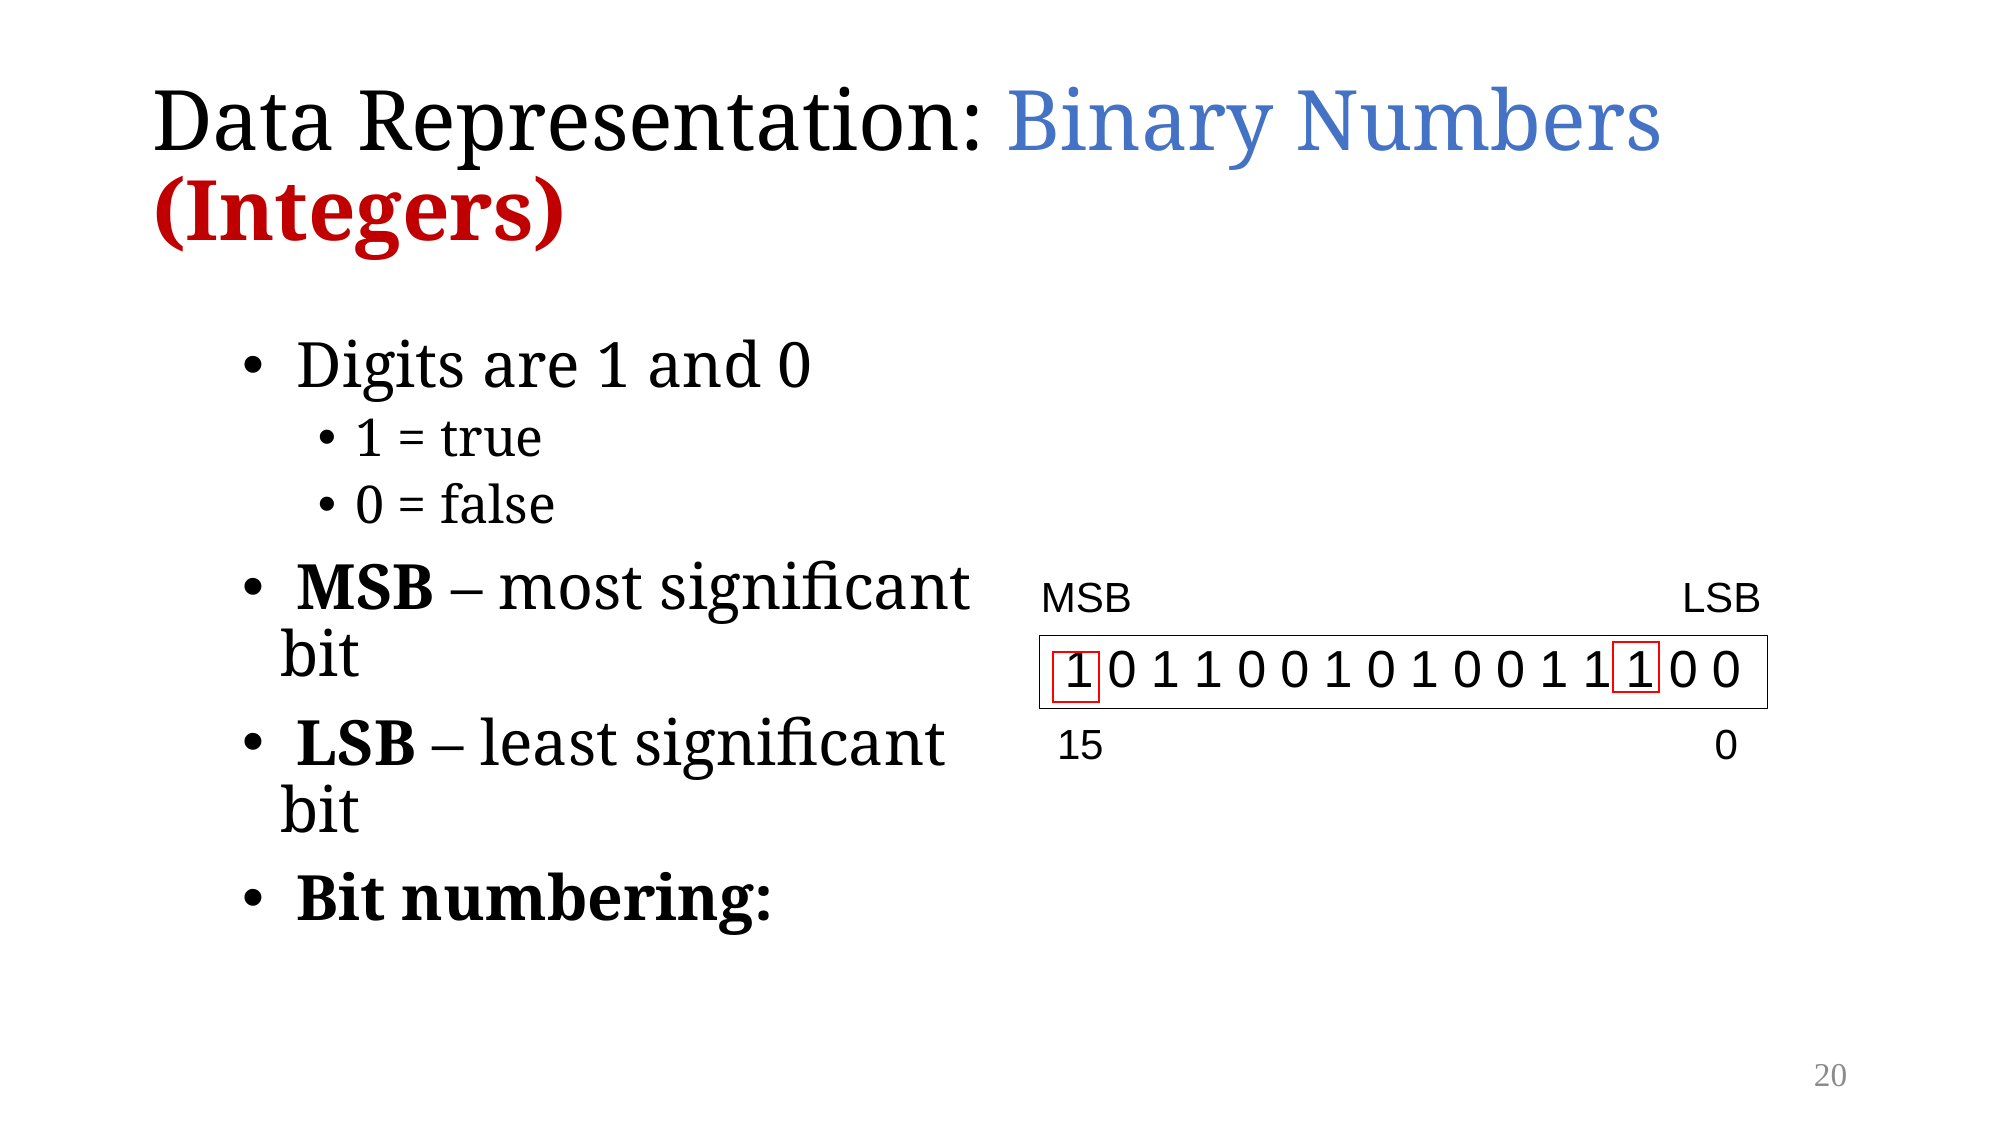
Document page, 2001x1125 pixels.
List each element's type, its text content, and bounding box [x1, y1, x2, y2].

title Data Representation: Binary Numbers (Integers) [137, 59, 1863, 278]
slide_number 20 [1412, 1042, 1863, 1103]
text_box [1008, 562, 1801, 792]
list Digits are 1 and 0 1 = true 0 = false MSB – most significant bit LSB – least significant bit Bit numbering: [227, 326, 1053, 877]
